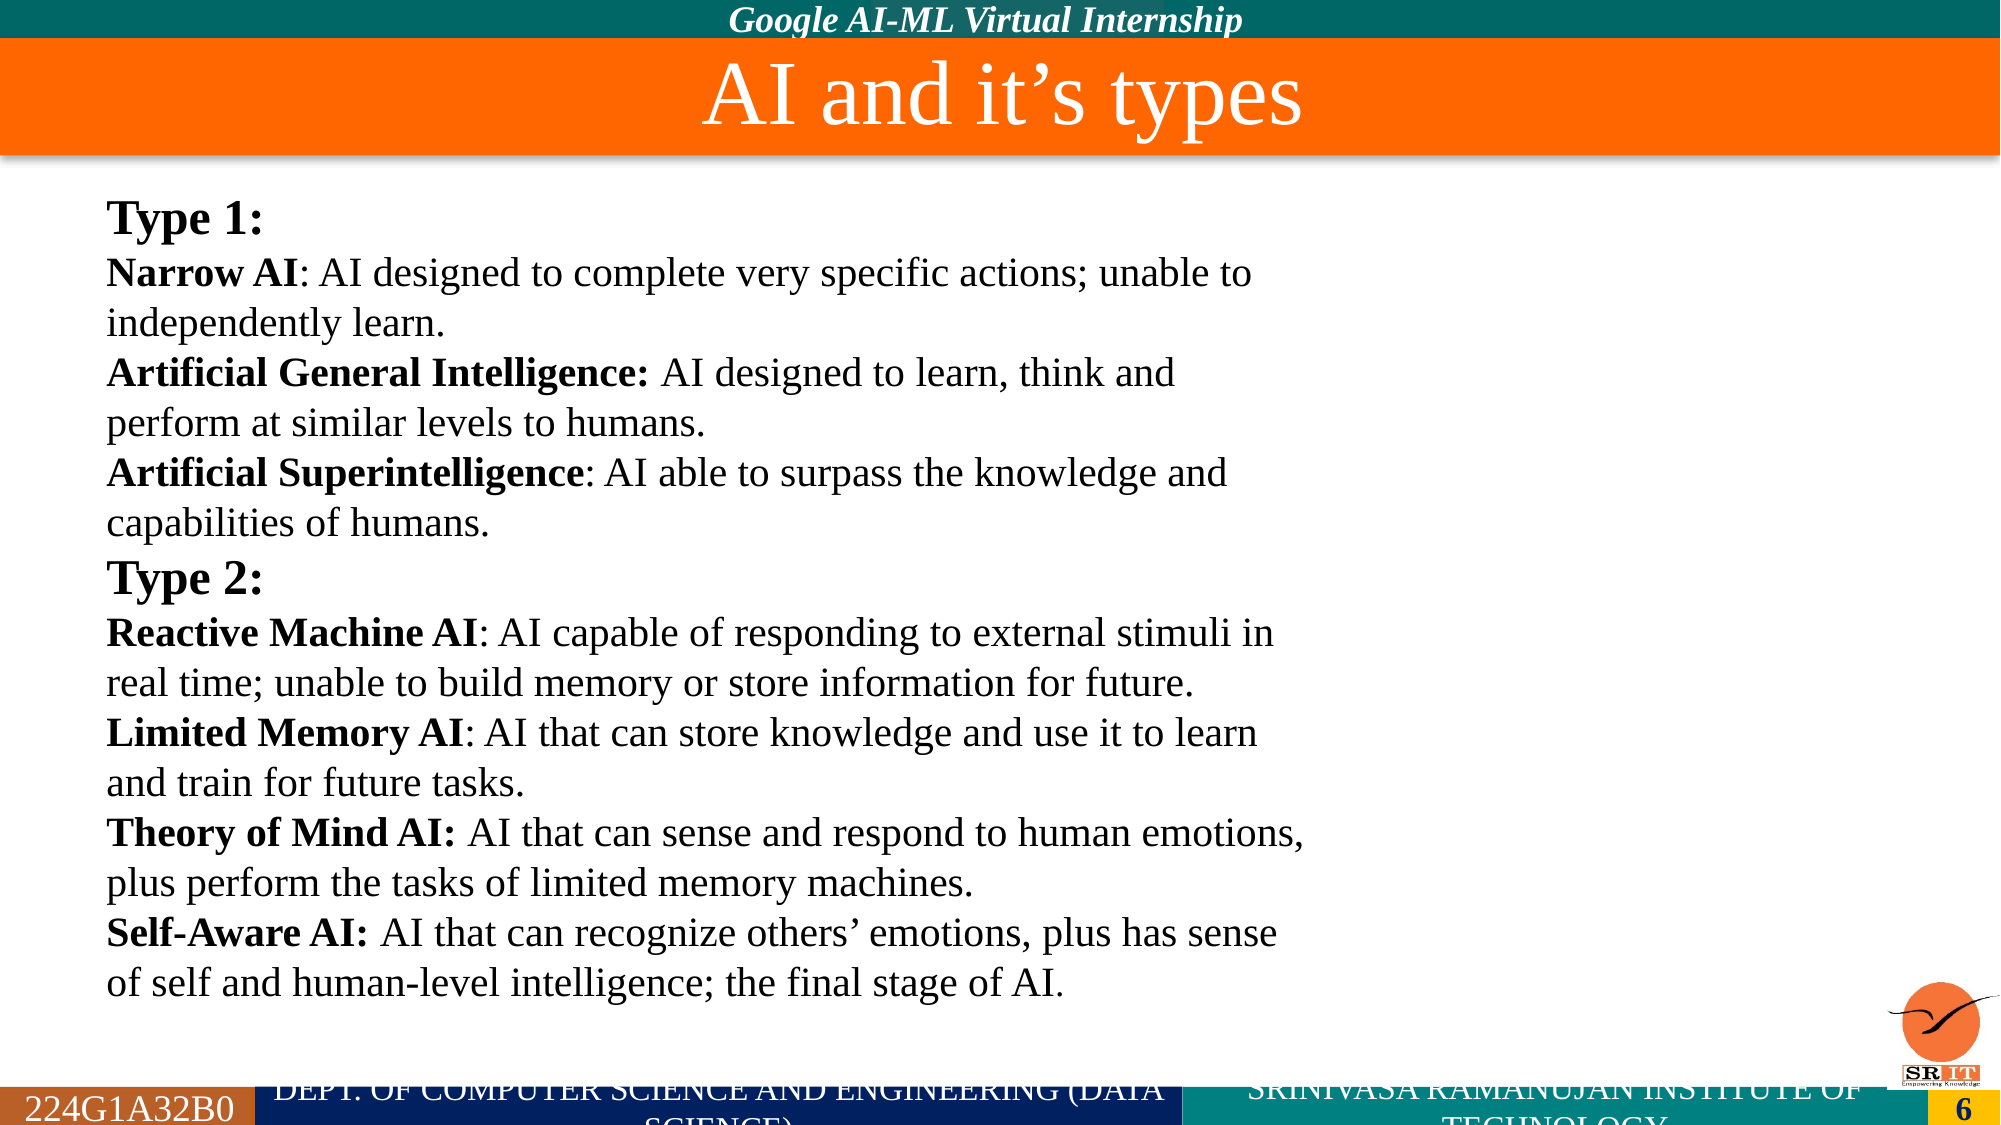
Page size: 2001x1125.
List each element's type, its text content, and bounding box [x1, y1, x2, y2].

picture [871, 0, 1165, 39]
picture [1887, 977, 2000, 1090]
title AI and it’s types [0, 38, 2000, 156]
text_box Google AI-ML Virtual Internship [1165, 0, 1578, 38]
picture [0, 1089, 250, 1125]
list Type 1: Narrow AI: AI designed to complete very specific actions; unable to independently learn. Artificial General Intelligence: AI designed to learn, think and perform at similar levels to humans. Artificial Superintelligence: AI able to surpass the knowledge and capabilities of humans. Type 2: Reactive Machine AI: AI capable of responding to external stimuli in real time; unable to build memory or store information for future. Limited Memory AI: AI that can store knowledge and use it to learn and train for future tasks. Theory of Mind AI: AI that can sense and respond to human emotions, plus perform the tasks of limited memory machines. Self-Aware AI: AI that can recognize others’ emotions, plus has sense of self and human-level intelligence; the final stage of AI. [16, 177, 1949, 1061]
text_box 224G1A32B0 [9, 1076, 259, 1125]
text_box Google AI-ML Virtual Internship [675, 0, 871, 38]
